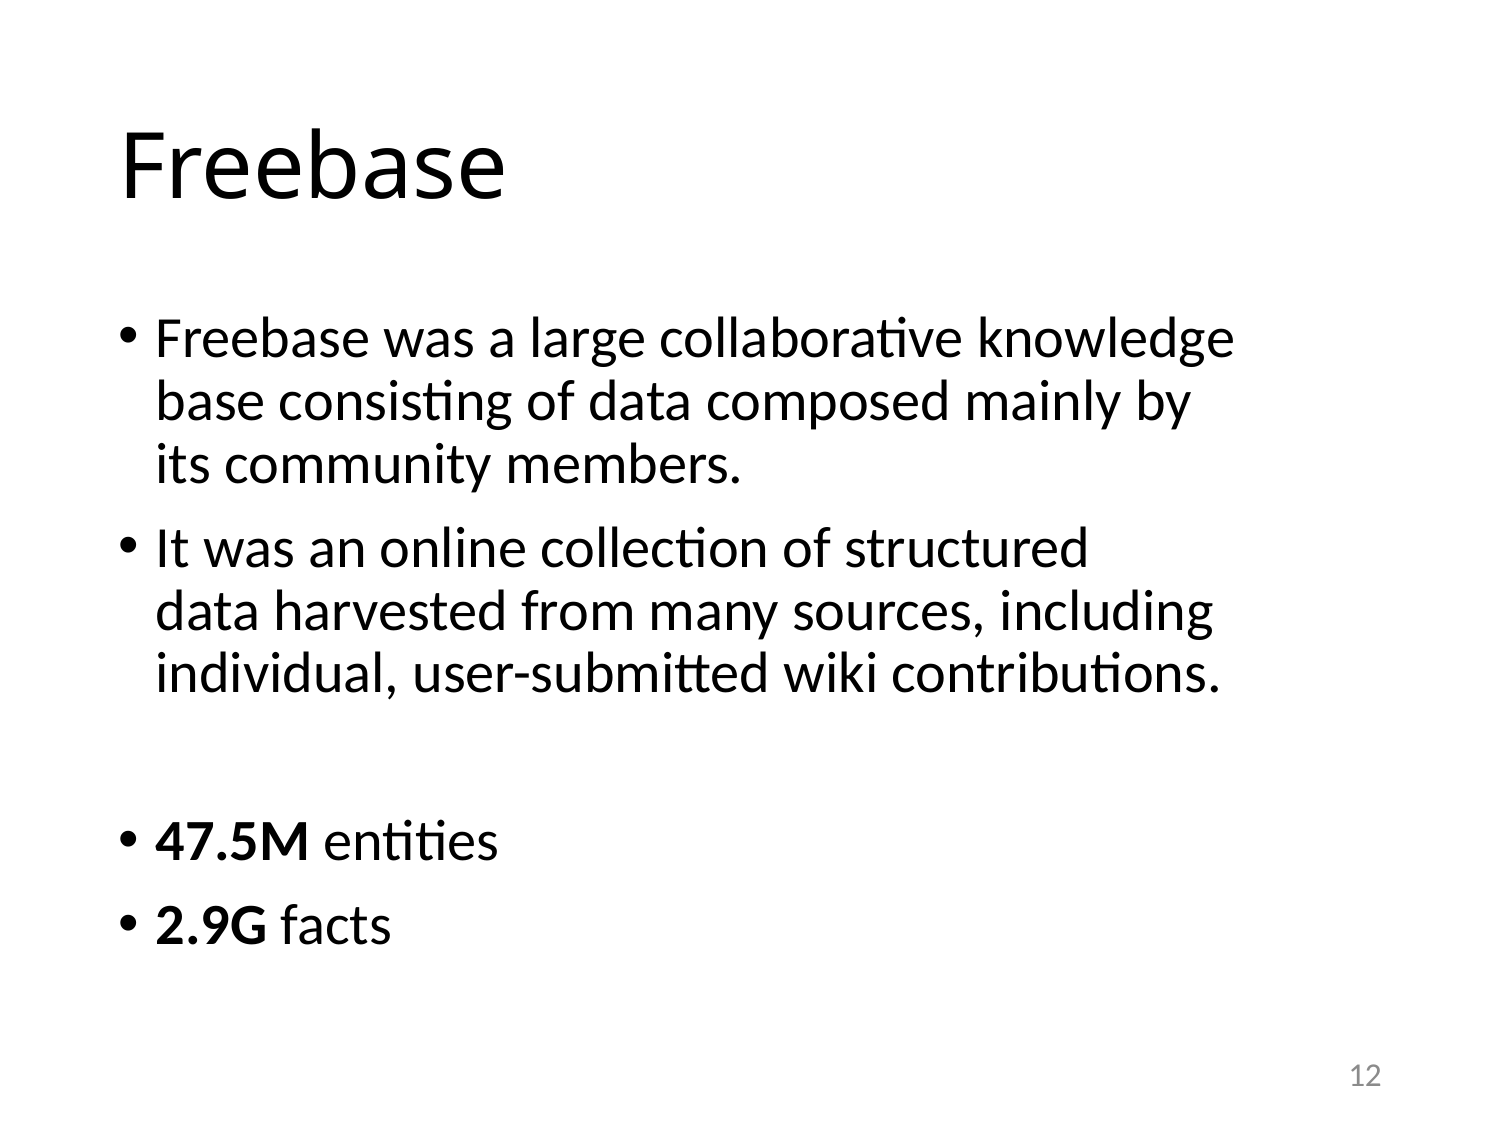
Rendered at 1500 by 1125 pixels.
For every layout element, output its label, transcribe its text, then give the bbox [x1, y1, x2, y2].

slide_number 12 [1059, 1042, 1397, 1103]
list Freebase was a large collaborative knowledge base consisting of data composed mainly by its community members. It was an online collection of structured data harvested from many sources, including individual, user-submitted wiki contributions. 47.5M entities 2.9G facts [103, 299, 1397, 1014]
title Freebase [103, 59, 1397, 278]
